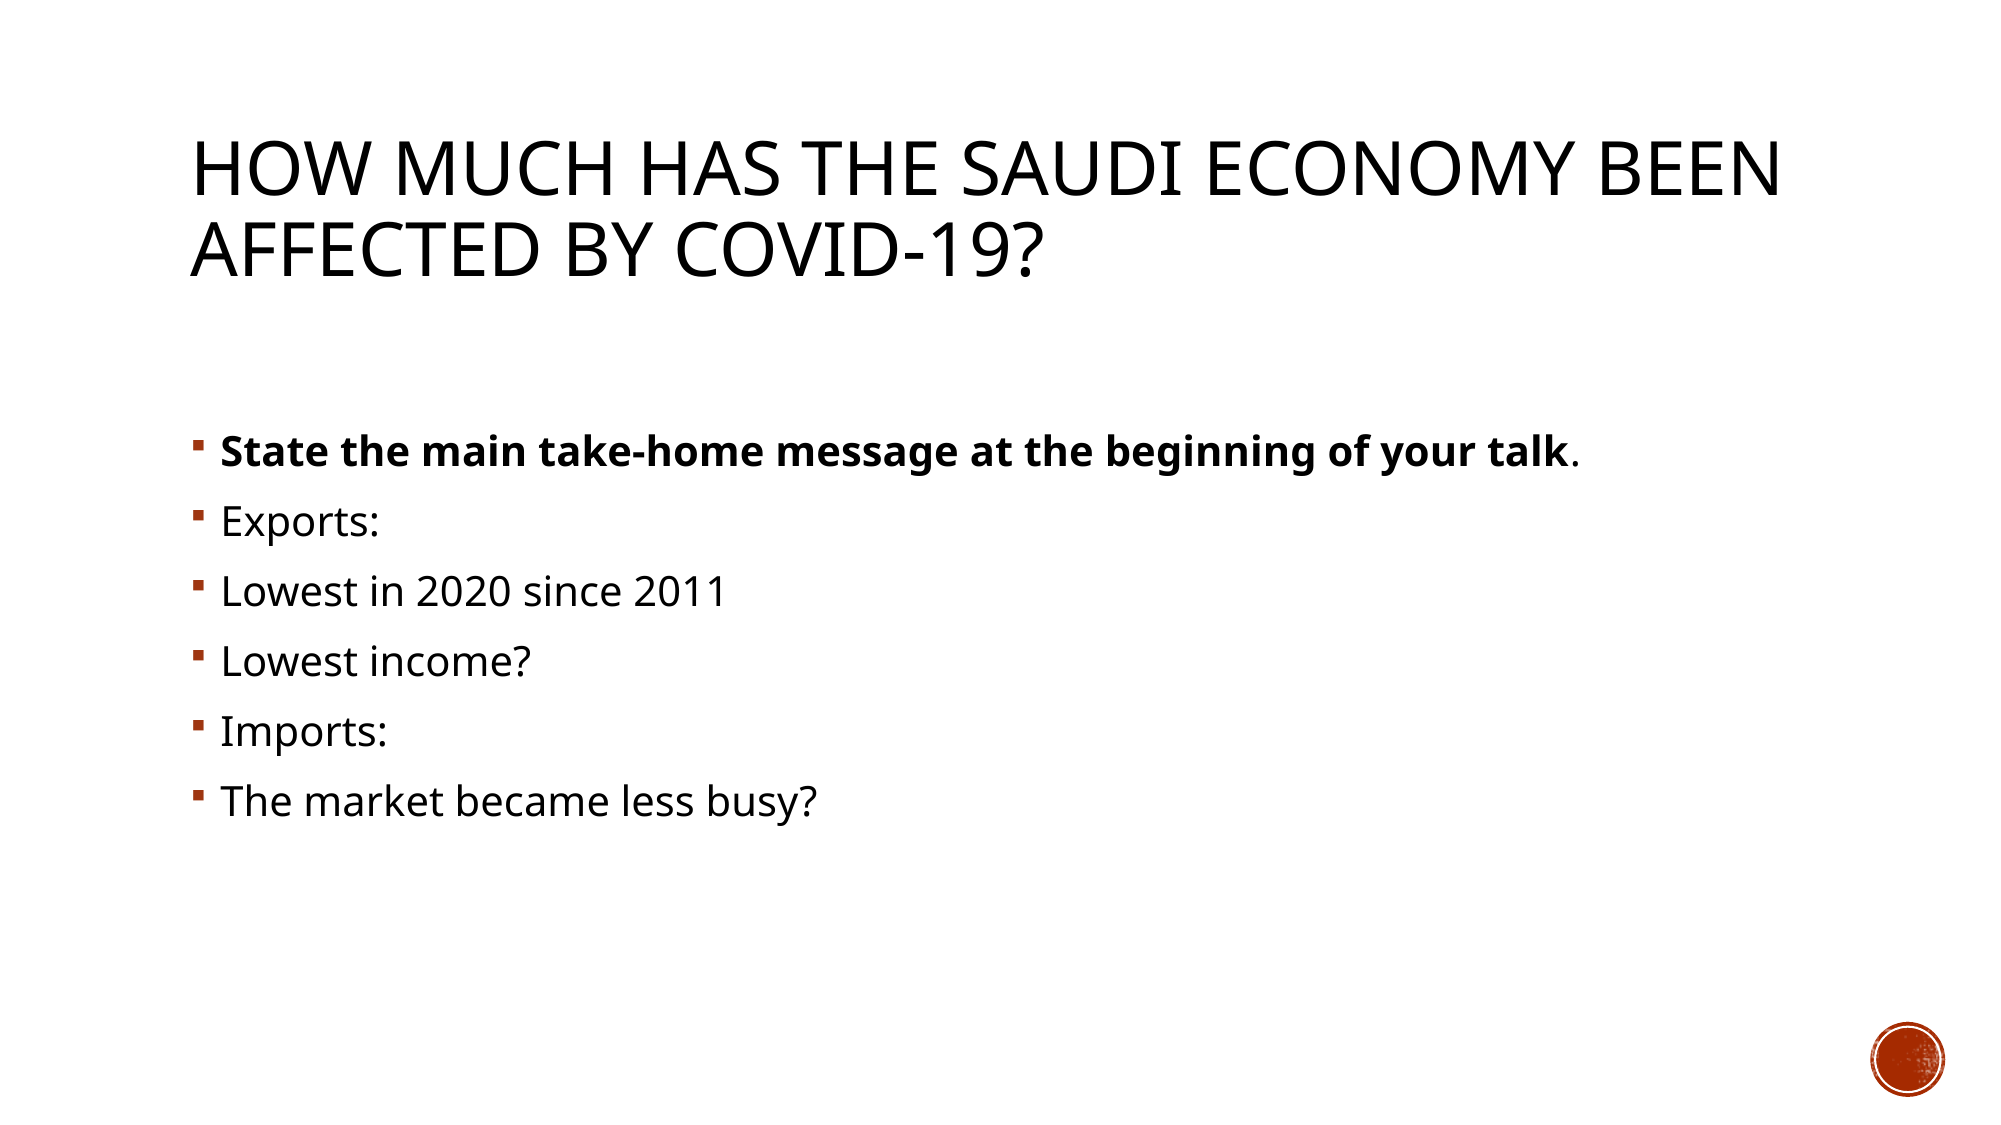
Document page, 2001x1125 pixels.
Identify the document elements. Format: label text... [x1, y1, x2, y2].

title How much has the Saudi economy been affected by covid-19? [175, 79, 1826, 344]
list State the main take-home message at the beginning of your talk. Exports: Lowest in 2020 since 2011 Lowest income? Imports: The market became less busy? [175, 348, 1826, 1013]
